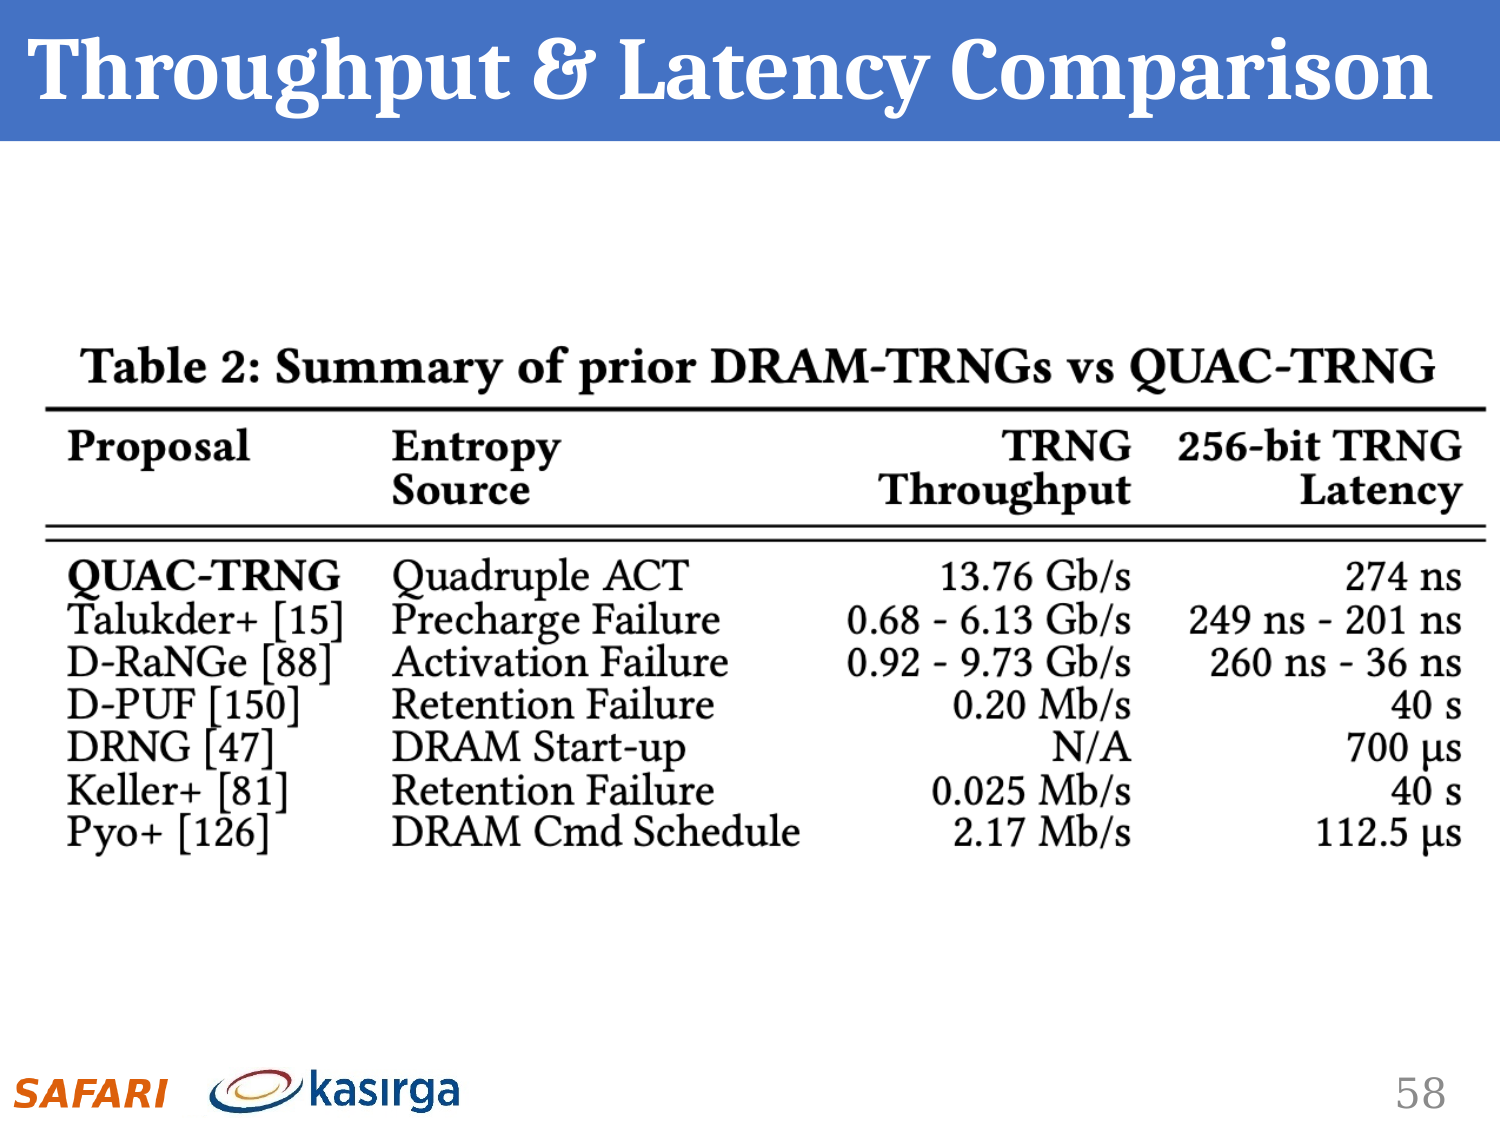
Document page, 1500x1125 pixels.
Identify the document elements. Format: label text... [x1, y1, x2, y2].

picture [12, 1070, 173, 1117]
picture [182, 1057, 490, 1121]
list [12, 332, 1487, 879]
title Throughput & Latency Comparison [12, 1, 1487, 127]
